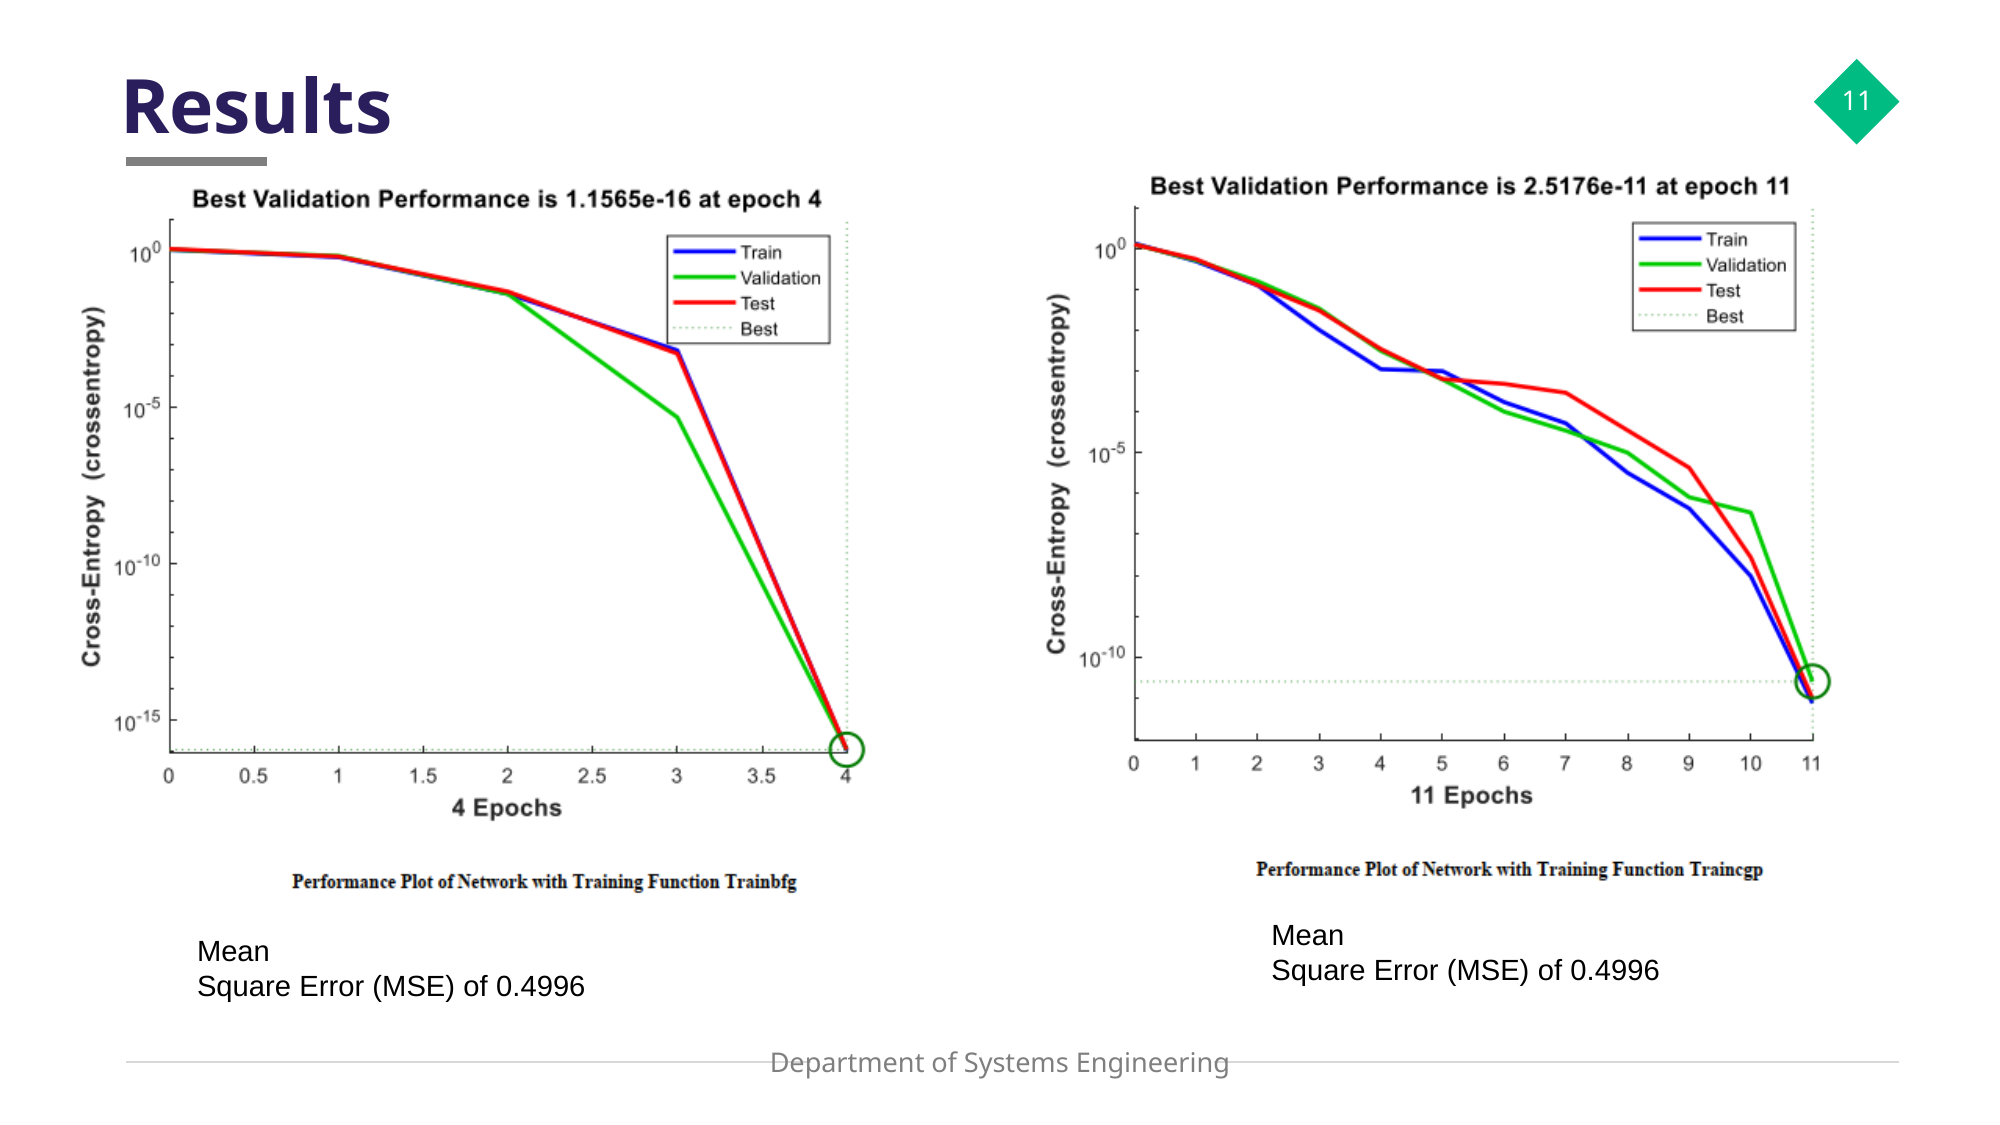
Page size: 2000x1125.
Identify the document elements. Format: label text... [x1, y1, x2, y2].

title Results [99, 45, 1900, 162]
picture [1017, 156, 1858, 898]
footer Department of Systems Engineering [580, 1031, 1419, 1092]
picture [49, 169, 926, 916]
text_box Mean Square Error (MSE) of 0.4996 [182, 925, 925, 1010]
slide_number 11 [1814, 59, 1900, 145]
text_box Mean Square Error (MSE) of 0.4996 [1256, 908, 2000, 994]
